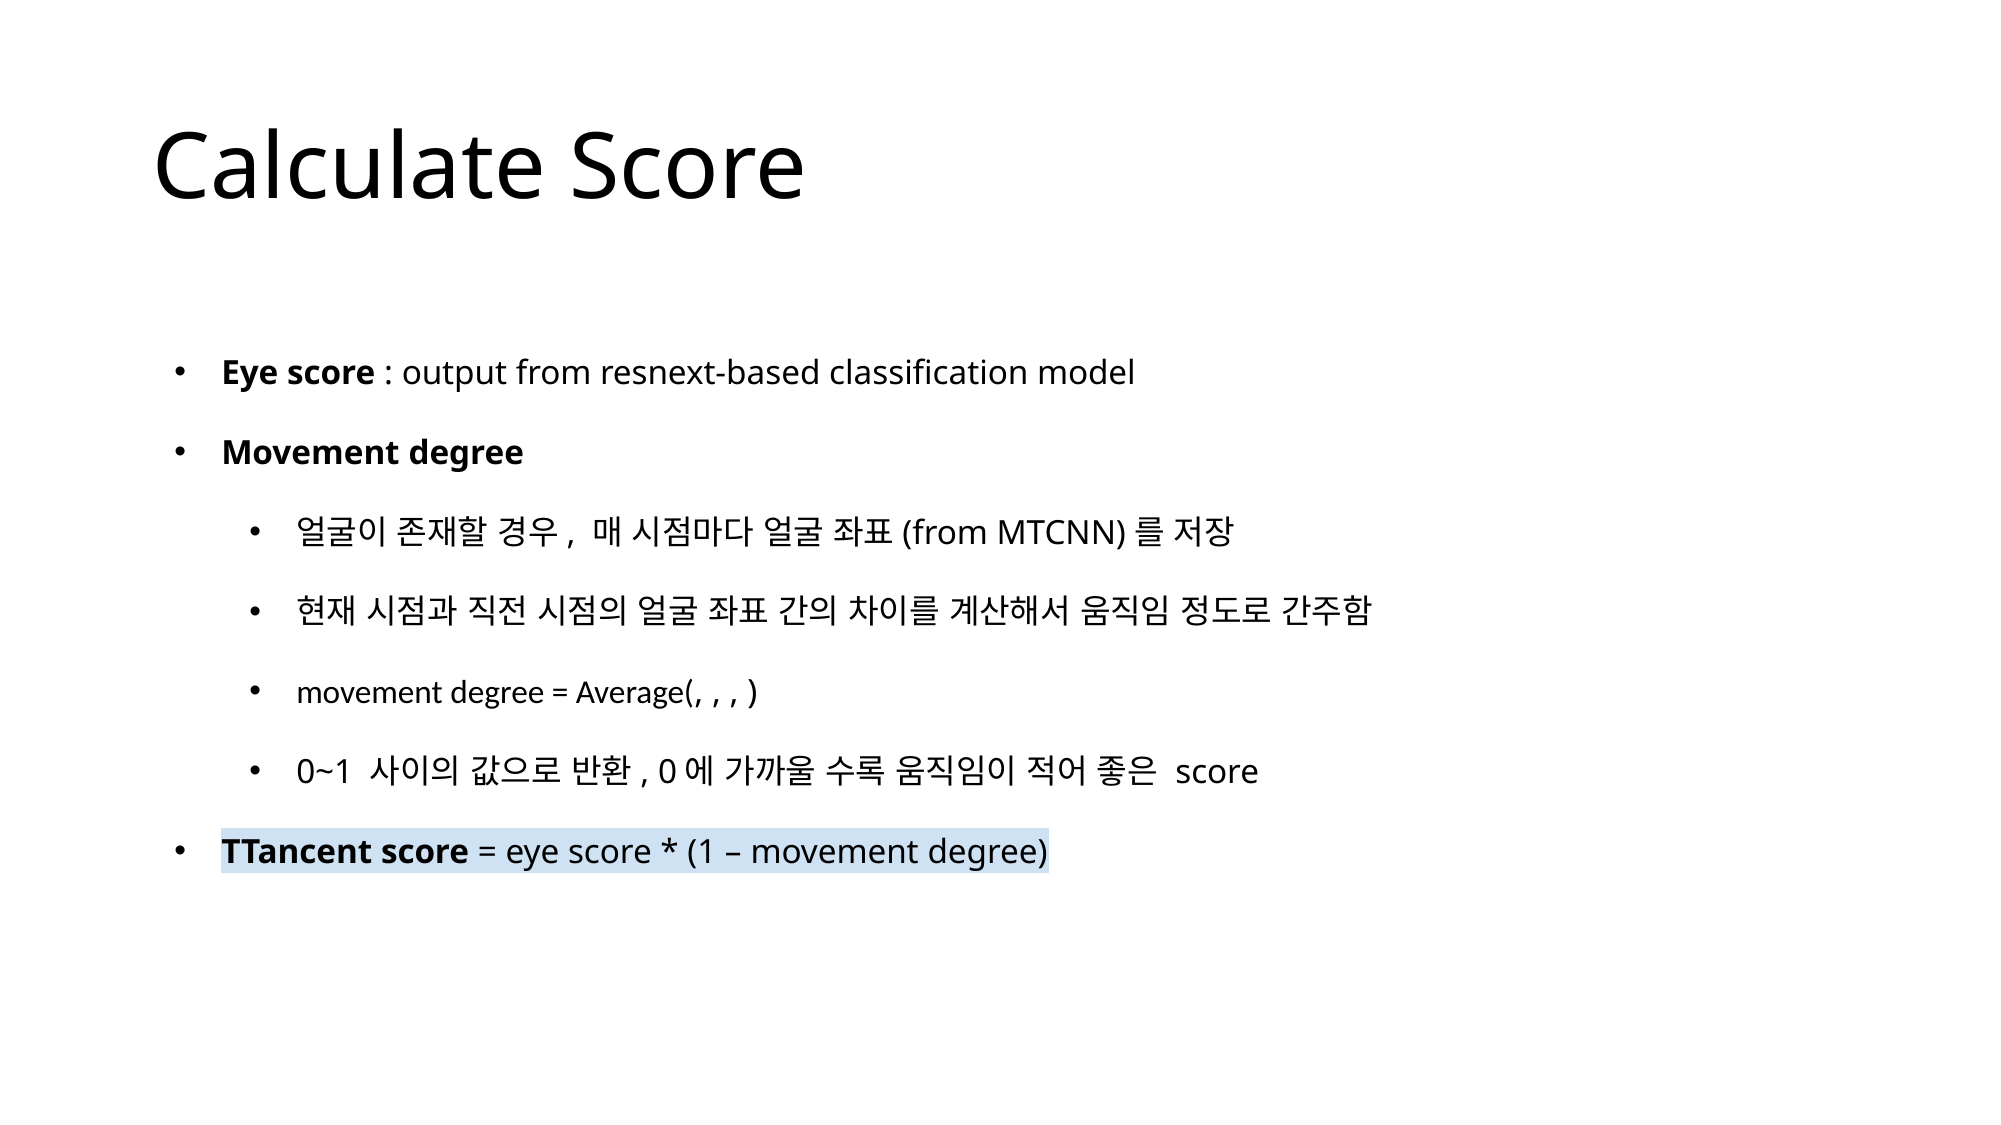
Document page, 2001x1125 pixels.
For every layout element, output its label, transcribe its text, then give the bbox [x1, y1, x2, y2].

title Calculate Score [137, 59, 1863, 278]
